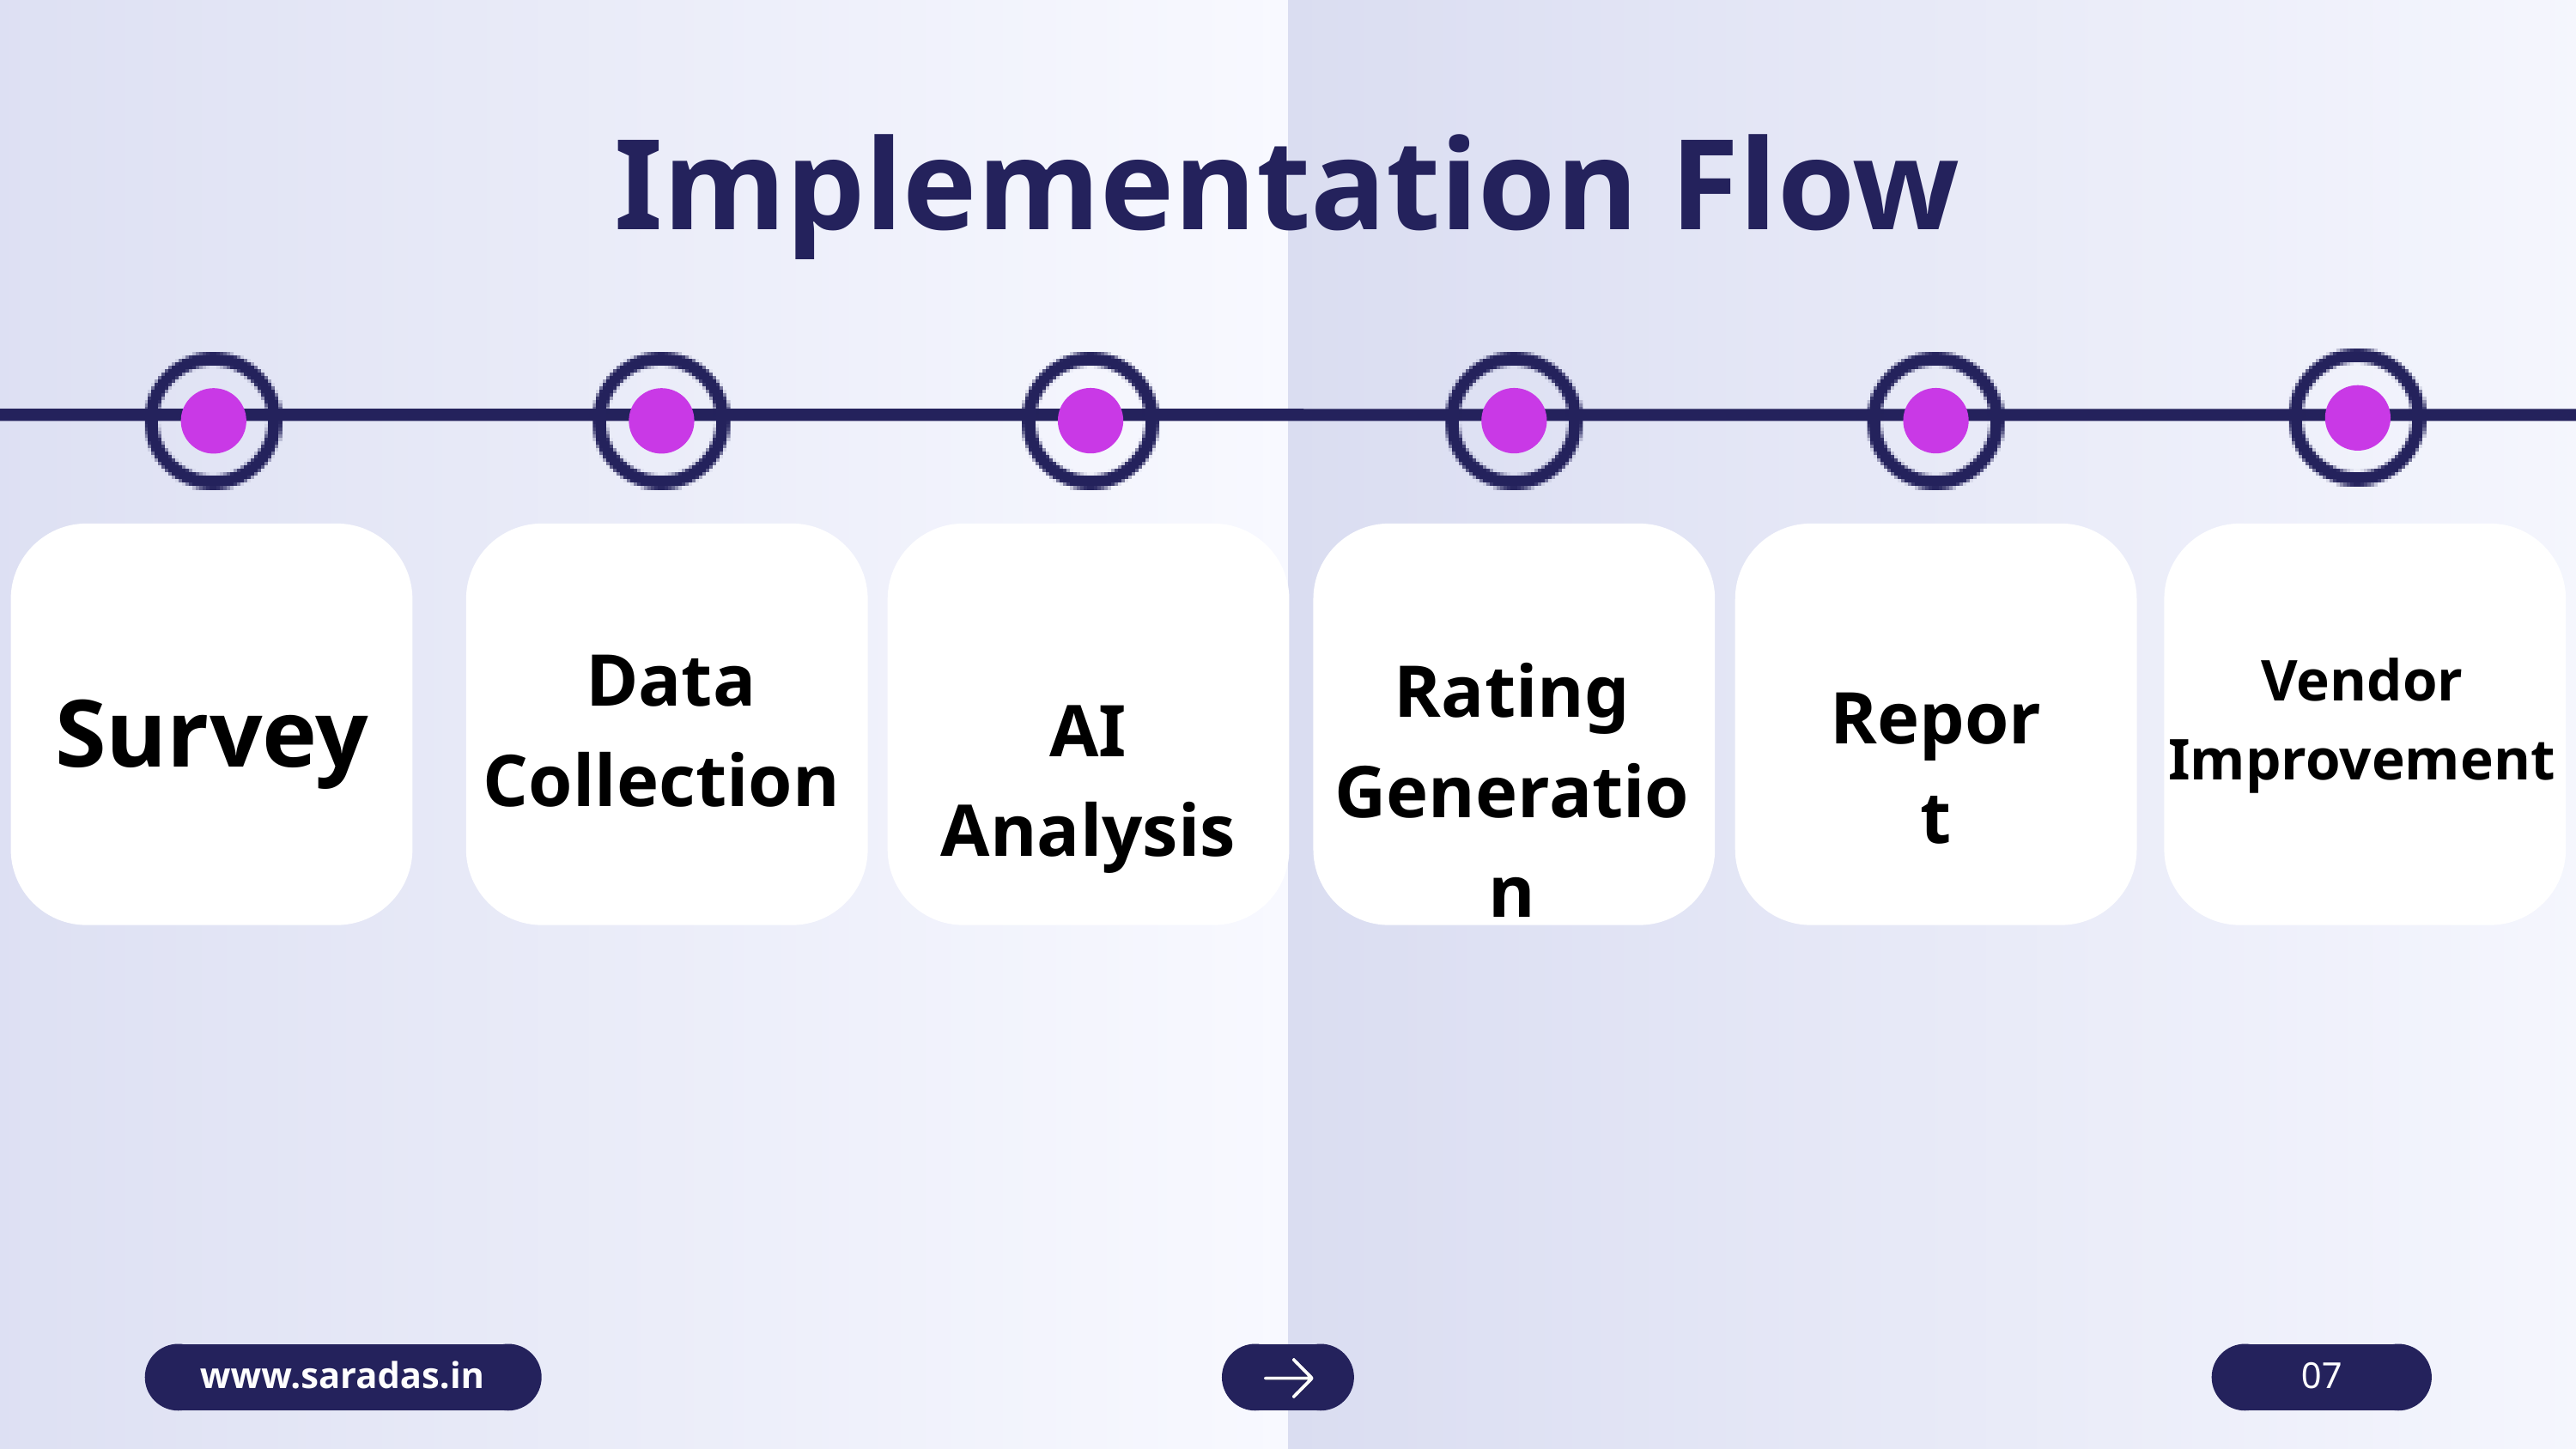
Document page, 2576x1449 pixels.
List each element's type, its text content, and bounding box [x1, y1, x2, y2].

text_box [178, 1343, 509, 1411]
text_box [1022, 352, 1160, 490]
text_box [2164, 523, 2567, 925]
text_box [2245, 1343, 2399, 1411]
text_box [10, 523, 413, 925]
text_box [1903, 387, 1969, 454]
text_box [0, 415, 1288, 1449]
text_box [629, 387, 695, 454]
text_box [2288, 349, 2427, 487]
text_box [1445, 352, 1583, 490]
text_box [1288, 415, 2576, 1449]
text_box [1221, 1343, 1253, 1411]
text_box [1288, 0, 2576, 415]
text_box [1735, 523, 2137, 925]
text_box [2211, 1343, 2243, 1411]
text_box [2324, 385, 2391, 452]
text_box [2401, 1343, 2433, 1411]
text_box [0, 0, 1288, 415]
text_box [180, 387, 247, 454]
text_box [1057, 387, 1124, 454]
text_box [887, 523, 1290, 925]
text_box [511, 1343, 542, 1411]
text_box [592, 352, 731, 490]
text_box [1313, 523, 1716, 925]
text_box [1322, 1343, 1355, 1411]
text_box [465, 523, 868, 925]
text_box [144, 415, 283, 490]
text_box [1255, 1343, 1321, 1411]
text_box [144, 352, 283, 415]
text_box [1480, 387, 1547, 454]
text_box [1867, 352, 2005, 490]
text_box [144, 1343, 176, 1411]
text_box Implementation Flow [144, 142, 2430, 255]
